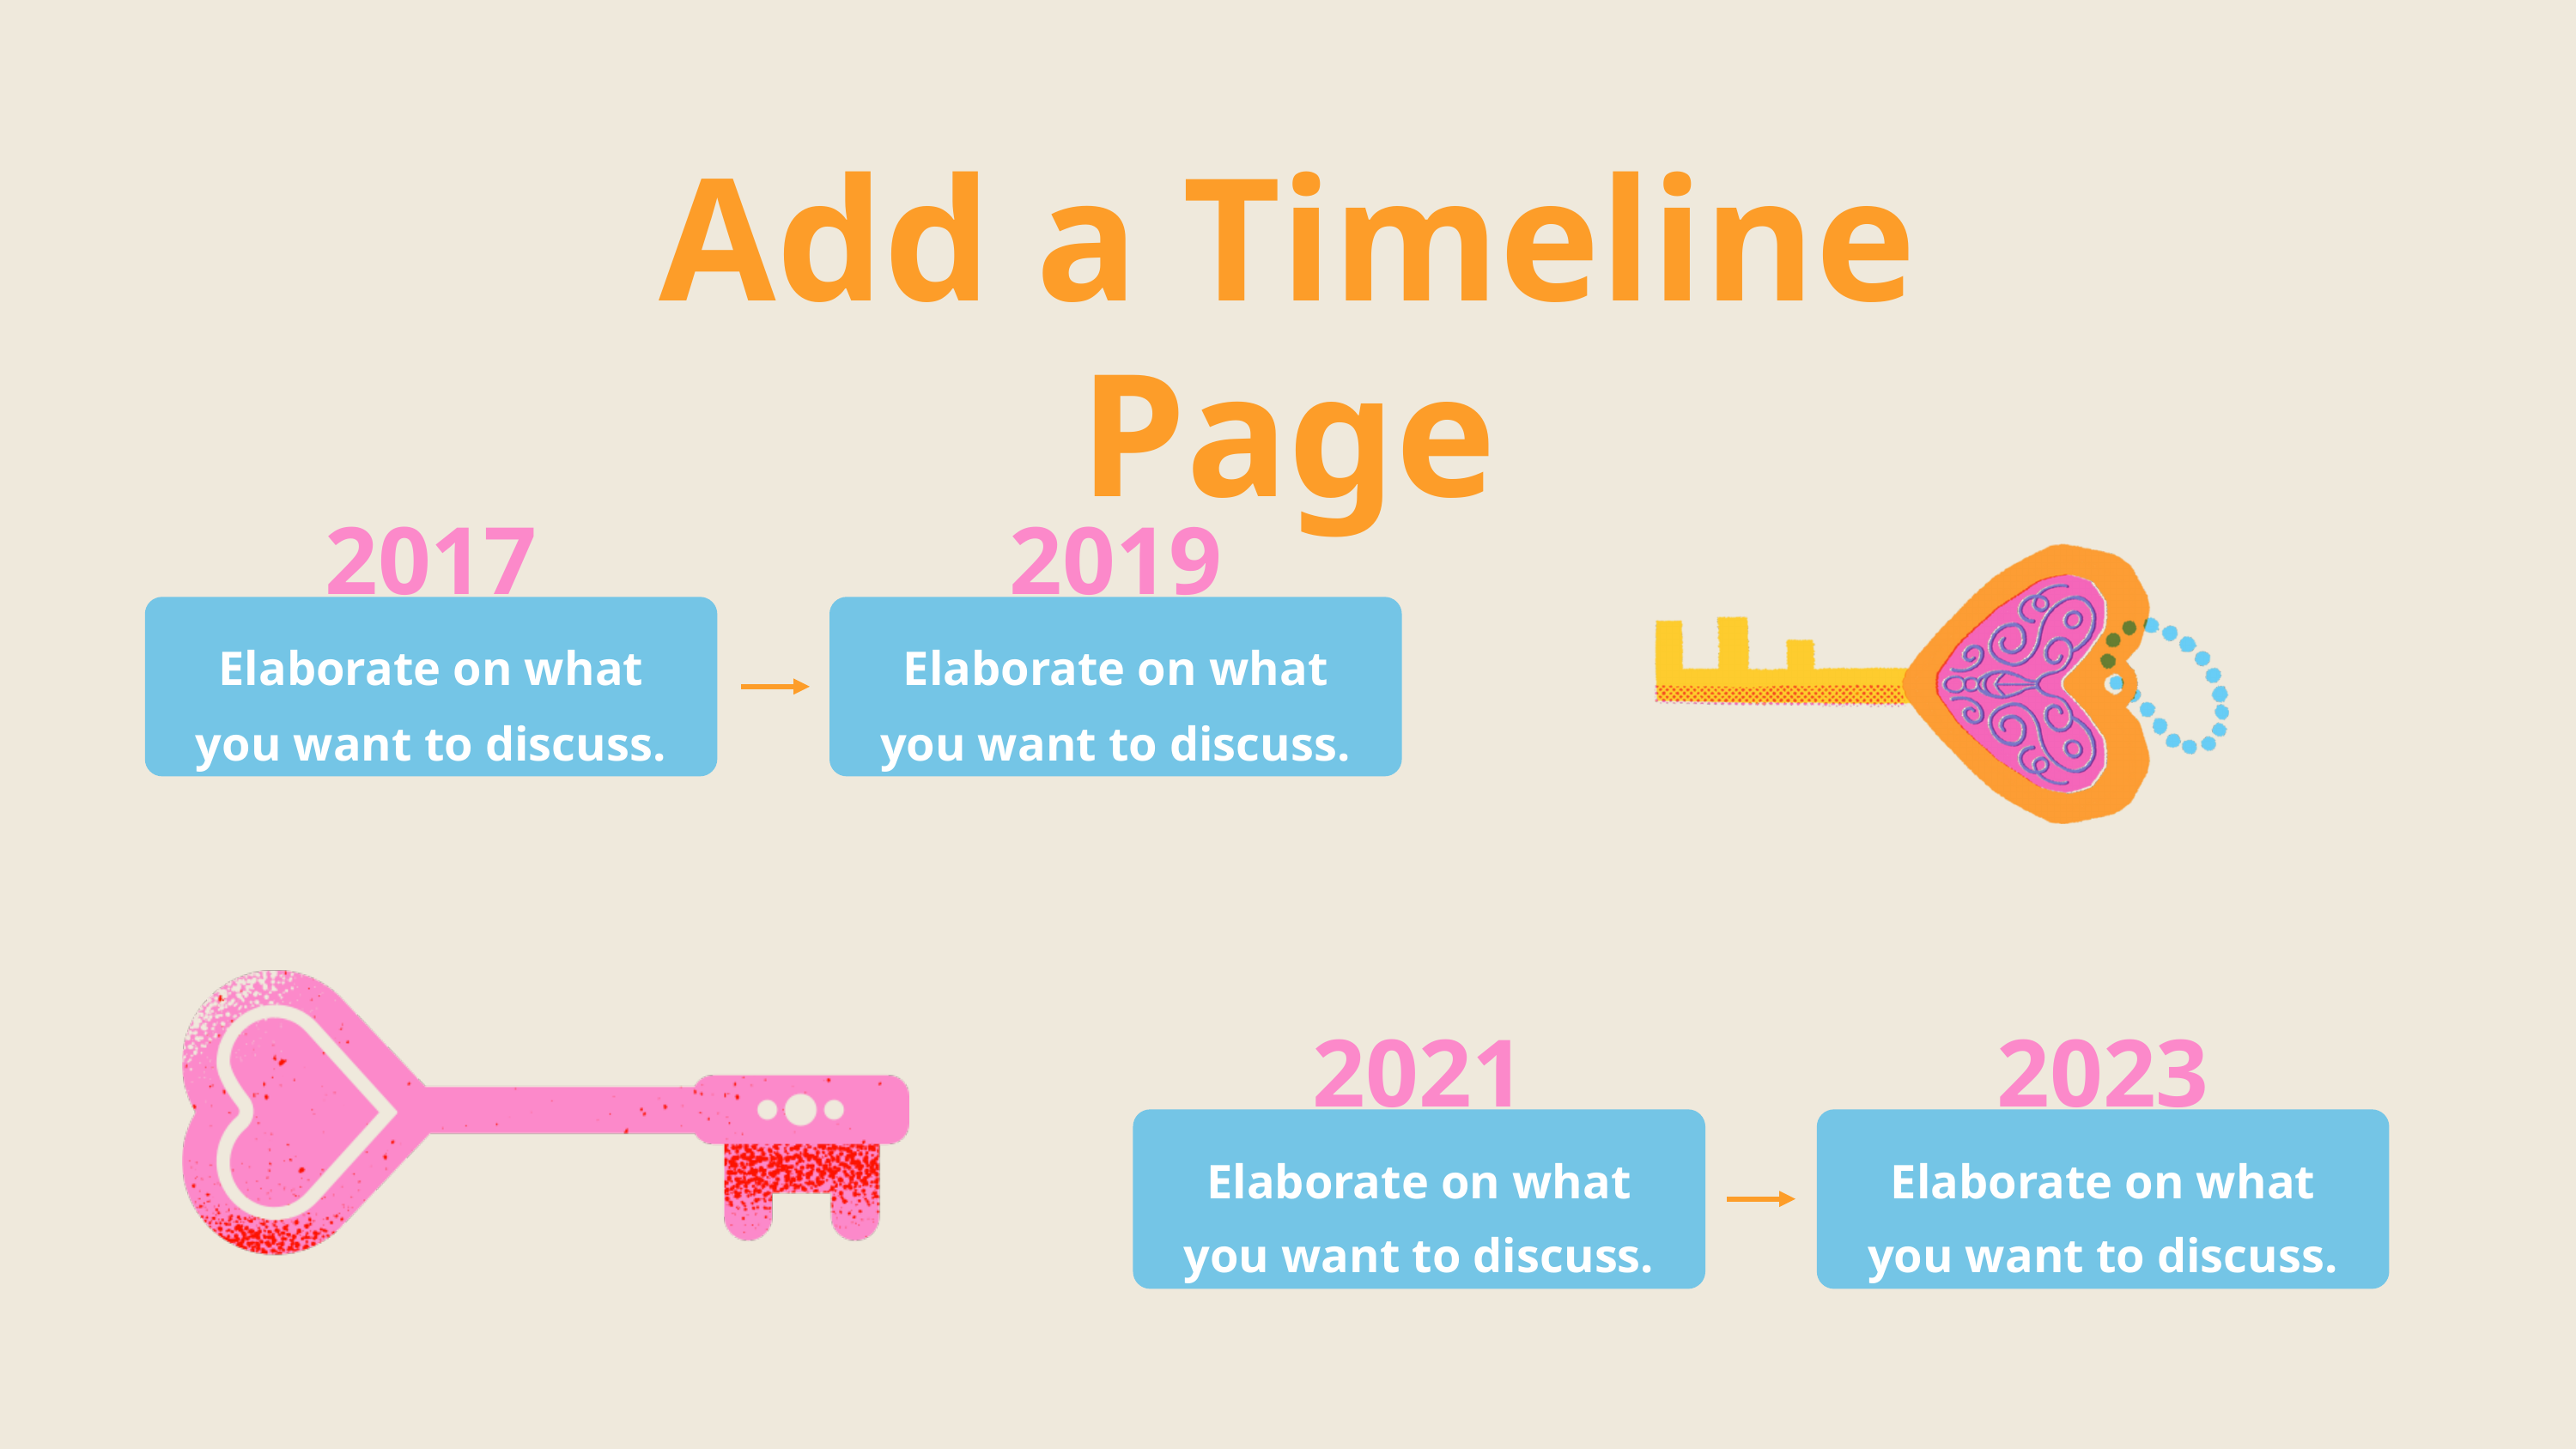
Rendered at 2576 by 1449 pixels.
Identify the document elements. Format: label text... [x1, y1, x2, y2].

picture [182, 969, 909, 1257]
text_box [829, 440, 1402, 1161]
text_box Add a Timeline Page [545, 143, 2031, 536]
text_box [1816, 952, 2390, 1449]
picture [1655, 396, 2229, 972]
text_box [1133, 952, 1706, 1449]
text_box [144, 440, 718, 1161]
